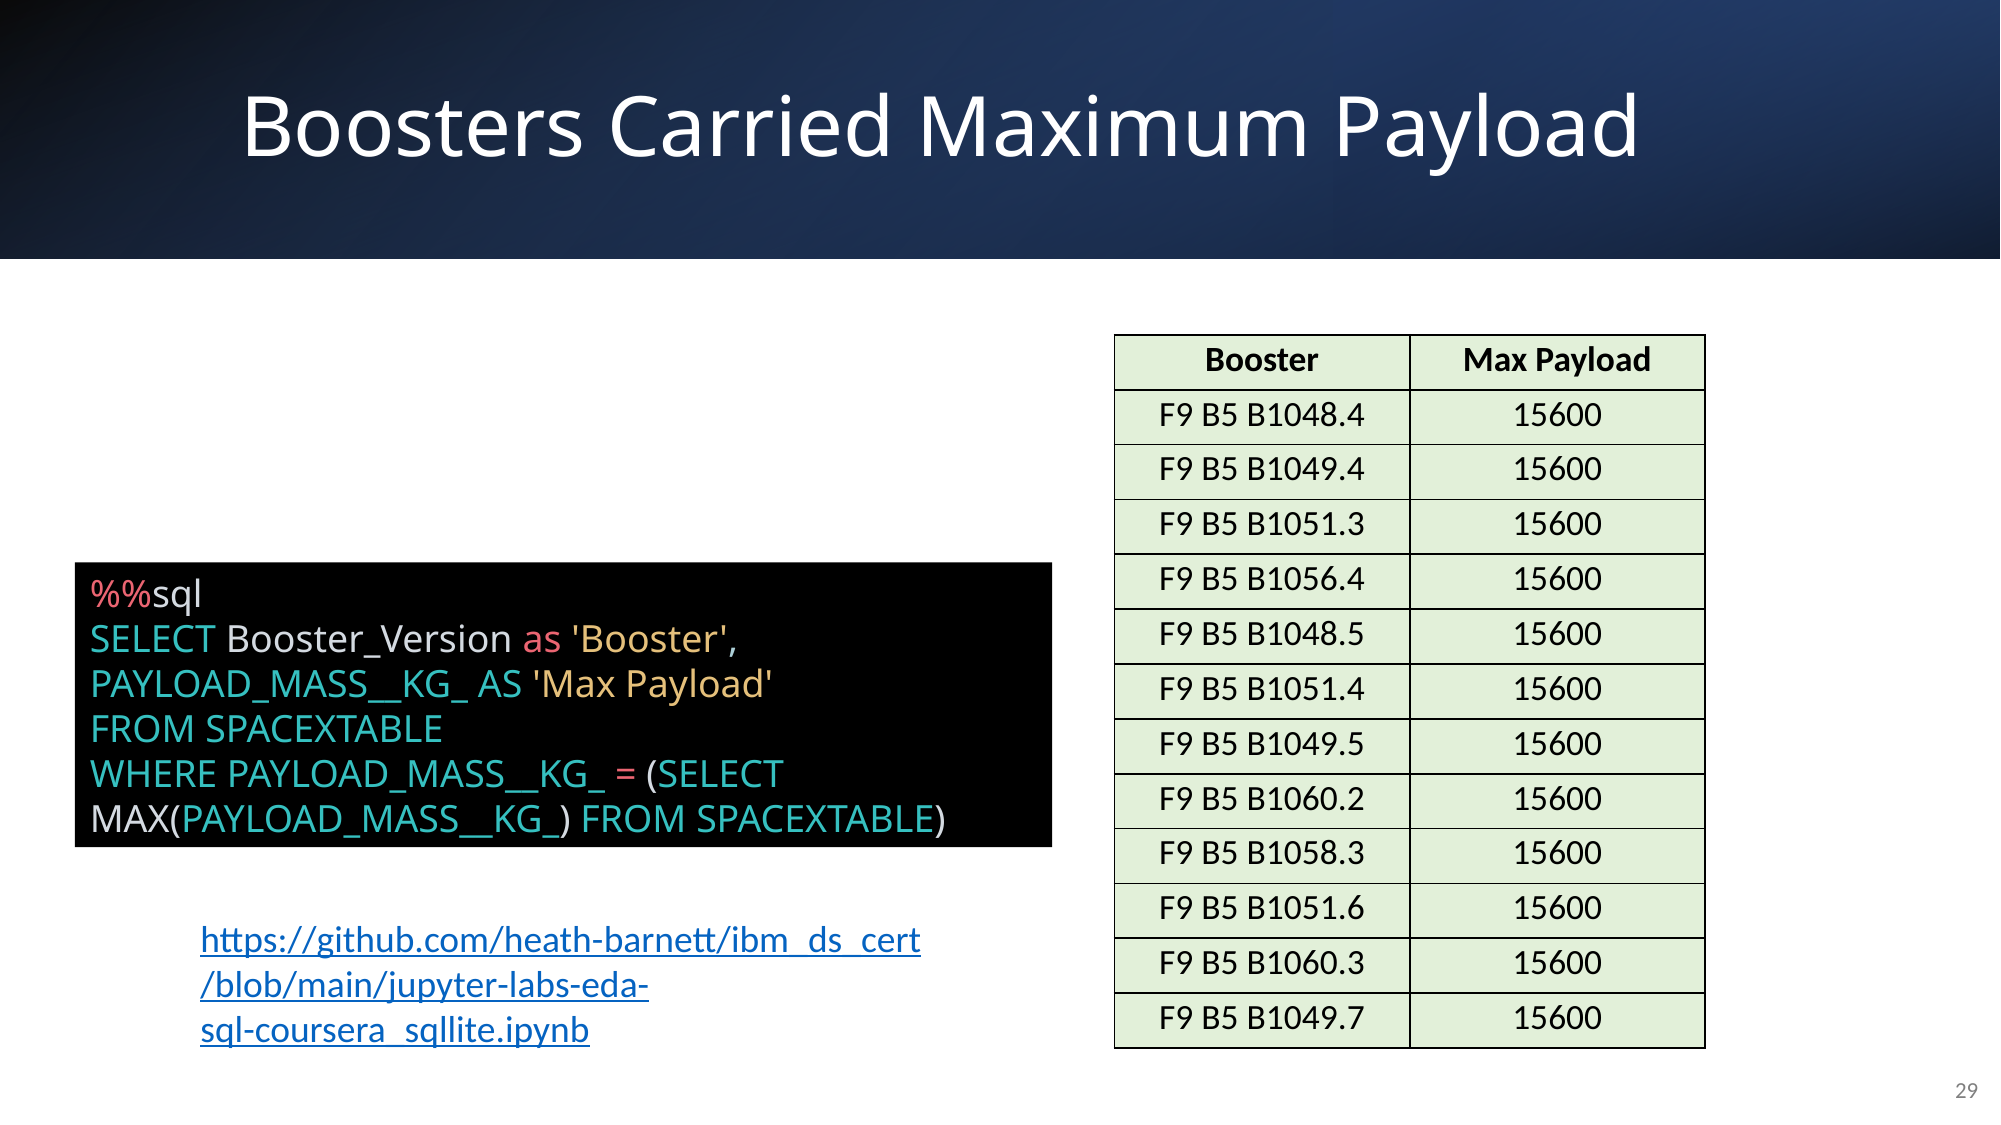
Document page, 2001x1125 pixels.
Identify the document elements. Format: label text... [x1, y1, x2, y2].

table_cell 15600 [1411, 555, 1704, 608]
table_cell 15600 [1411, 391, 1704, 444]
table_cell 15600 [1411, 445, 1704, 499]
table_cell F9 B5 B1051.6 [1115, 884, 1409, 937]
table_cell 15600 [1411, 720, 1704, 773]
table_cell 15600 [1411, 939, 1704, 992]
table_cell F9 B5 B1051.3 [1115, 500, 1409, 553]
table_cell 15600 [1411, 994, 1704, 1047]
table_cell F9 B5 B1049.4 [1115, 445, 1409, 499]
table_cell 15600 [1411, 500, 1704, 553]
text_box [0, 260, 2000, 1125]
text_box https://github.com/heath-barnett/ibm_ds_cert/blob/main/jupyter-labs-eda-sql-coursera_sqllite.ipynb [185, 907, 942, 1058]
table_header Booster [1115, 336, 1409, 389]
slide_number 29 [1920, 1058, 1994, 1119]
table_cell F9 B5 B1060.3 [1115, 939, 1409, 992]
table_cell F9 B5 B1049.7 [1115, 994, 1409, 1047]
text_box %%sql SELECT Booster_Version as 'Booster', PAYLOAD_MASS__KG_ AS 'Max Payload' FROM SPACEXTABLE WHERE PAYLOAD_MASS__KG_ = (SELECT MAX(PAYLOAD_MASS__KG_) FROM SPACEXTABLE) [74, 562, 1053, 848]
table_header Max Payload [1411, 336, 1704, 389]
text_box Boosters Carried Maximum Payload [224, 57, 1873, 202]
table_cell 15600 [1411, 665, 1704, 718]
table_cell 15600 [1411, 775, 1704, 828]
table_cell 15600 [1411, 829, 1704, 883]
table_cell F9 B5 B1060.2 [1115, 775, 1409, 828]
text_box [0, 0, 2000, 260]
table_cell F9 B5 B1051.4 [1115, 665, 1409, 718]
table_cell F9 B5 B1048.4 [1115, 391, 1409, 444]
table_cell 15600 [1411, 884, 1704, 937]
table_cell F9 B5 B1049.5 [1115, 720, 1409, 773]
table_cell F9 B5 B1056.4 [1115, 555, 1409, 608]
table_cell 15600 [1411, 610, 1704, 663]
table_cell F9 B5 B1048.5 [1115, 610, 1409, 663]
table_cell F9 B5 B1058.3 [1115, 829, 1409, 883]
